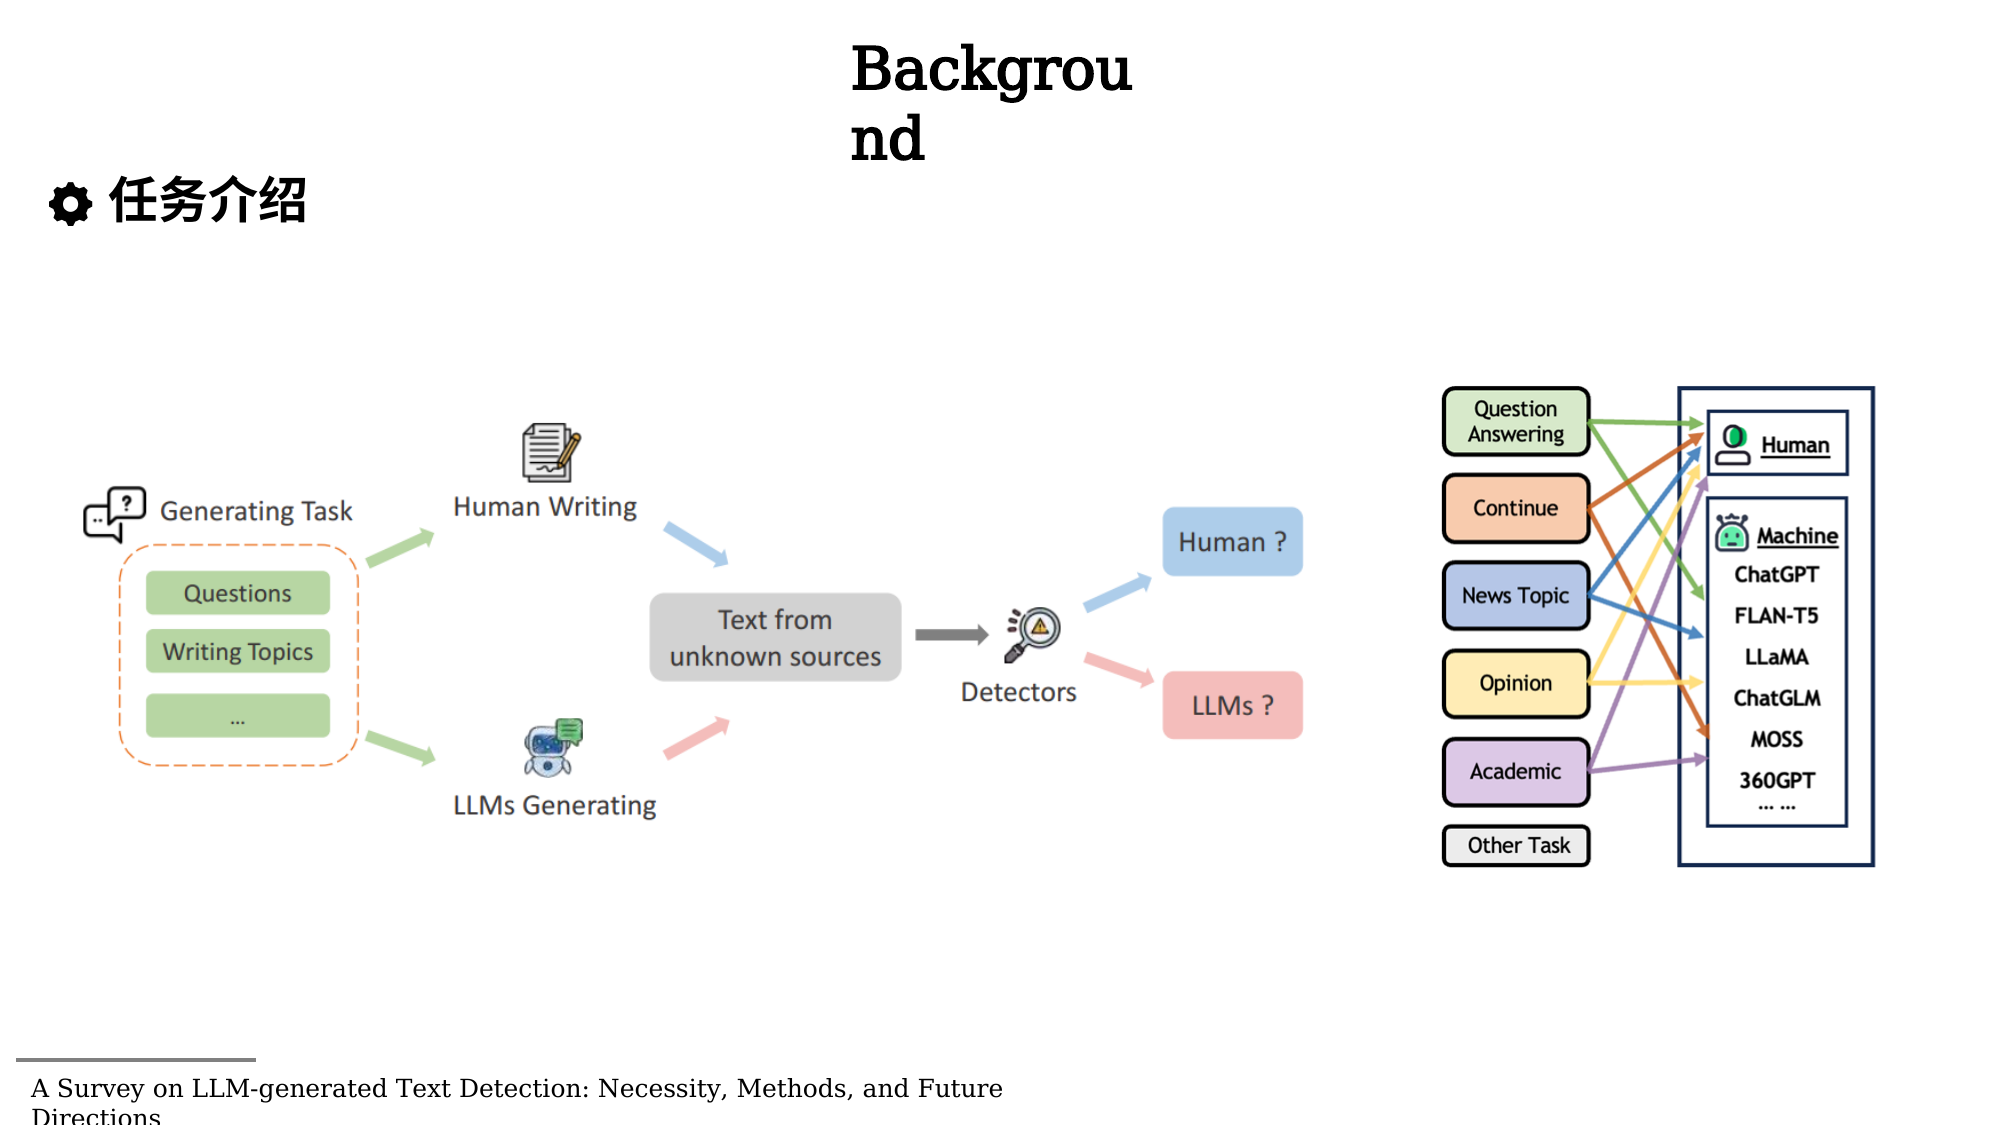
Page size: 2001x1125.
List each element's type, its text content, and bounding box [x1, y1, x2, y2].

text_box A Survey on LLM-generated Text Detection: Necessity, Methods, and Future Directions [16, 1065, 1040, 1125]
text_box Background [835, 23, 1165, 178]
picture [1436, 376, 1884, 877]
text_box 任务介绍 [70, 161, 485, 237]
picture [0, 367, 1384, 842]
picture [40, 173, 102, 235]
